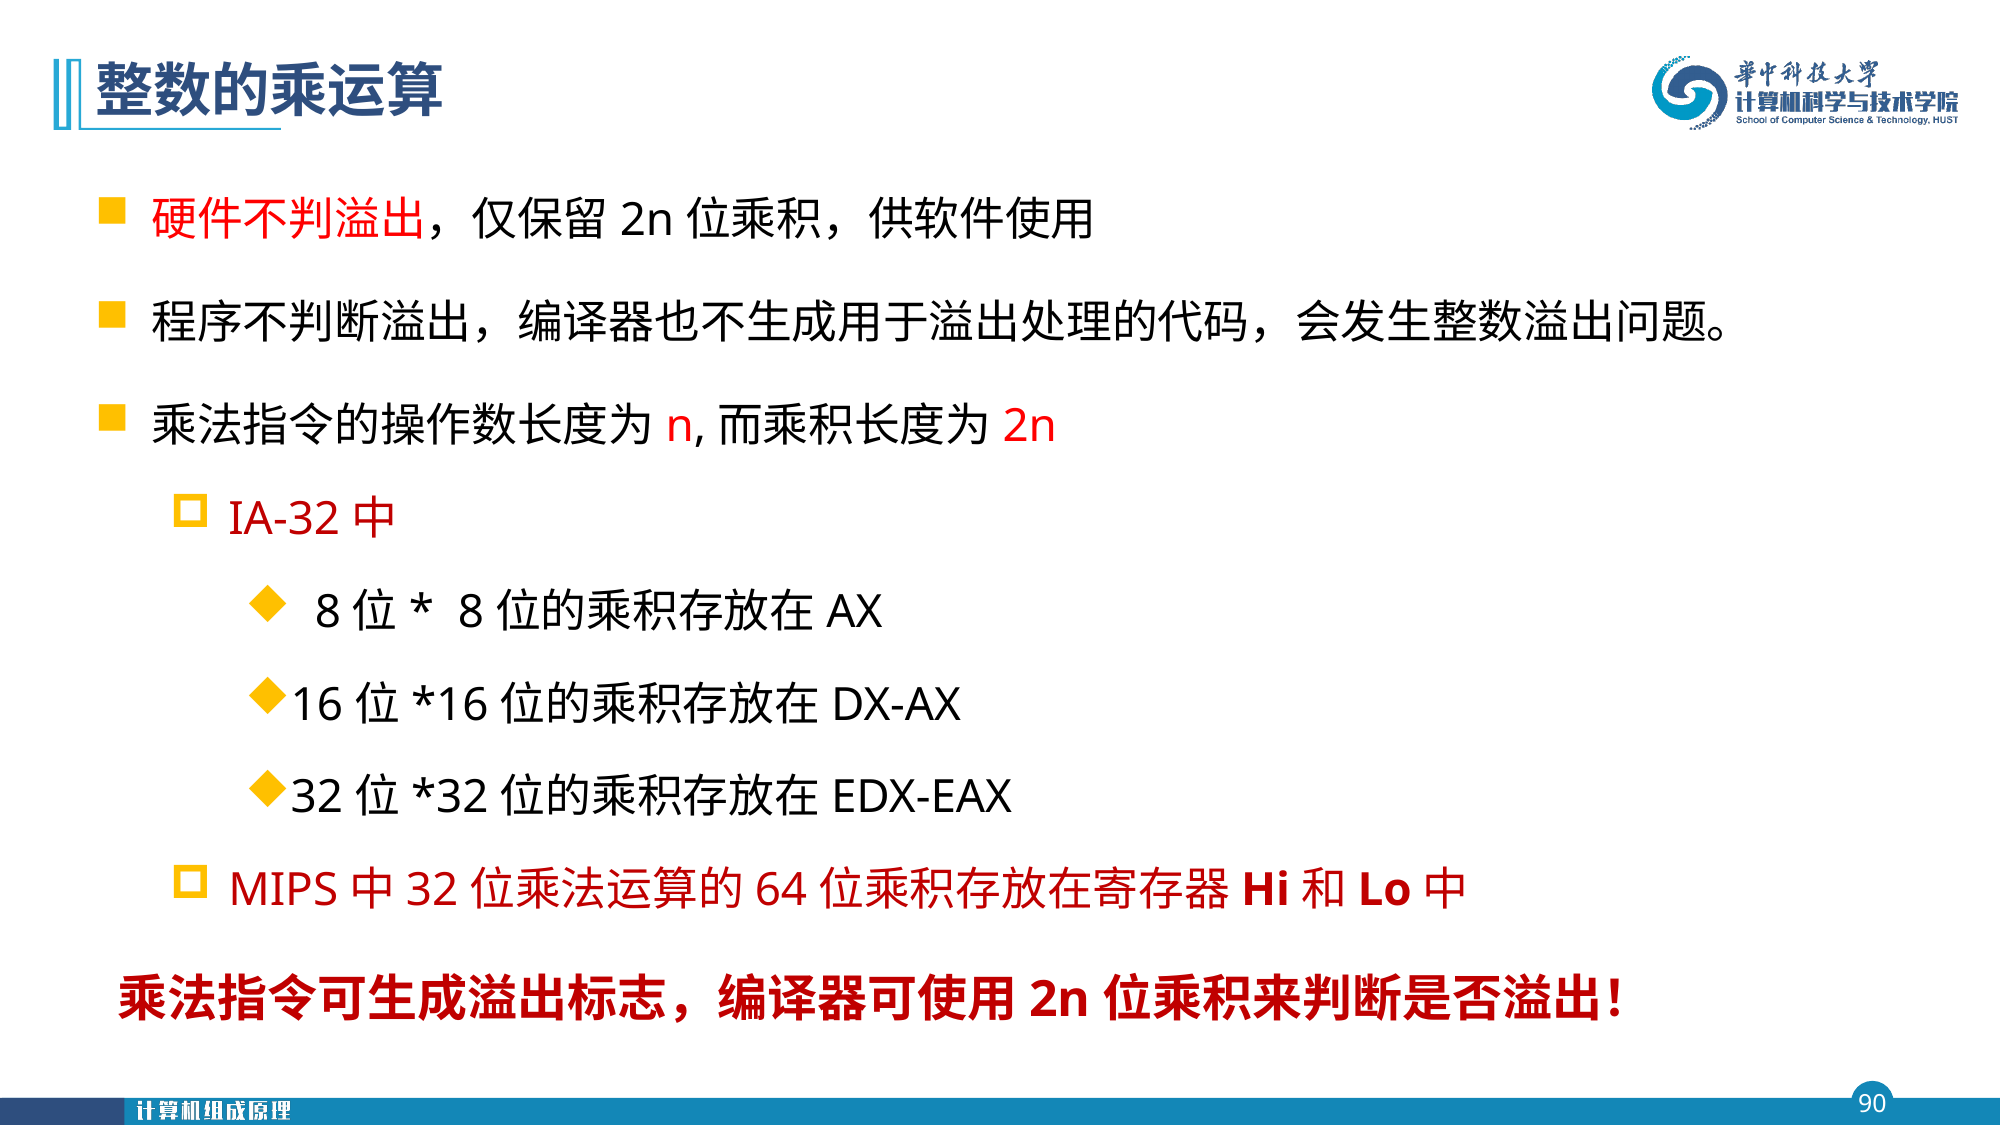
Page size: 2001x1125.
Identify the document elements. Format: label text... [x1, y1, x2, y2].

text_box 乘法指令可生成溢出标志，编译器可使用2n位乘积来判断是否溢出！ [102, 959, 1669, 1035]
list 硬件不判溢出，仅保留2n位乘积，供软件使用 程序不判断溢出，编译器也不生成用于溢出处理的代码，会发生整数溢出问题。 乘法指令的操作数长度为n,而乘积长度为2n IA-32中 8位* 8位的乘积存放在AX 16位*16位的乘积存放在DX-AX 32位*32位的乘积存放在EDX-EAX MIPS中32位乘法运算的64位乘积存放在寄存器Hi和Lo中 [80, 154, 1805, 944]
picture [1805, 56, 1958, 130]
title 整数的乘运算 [80, 42, 1805, 144]
